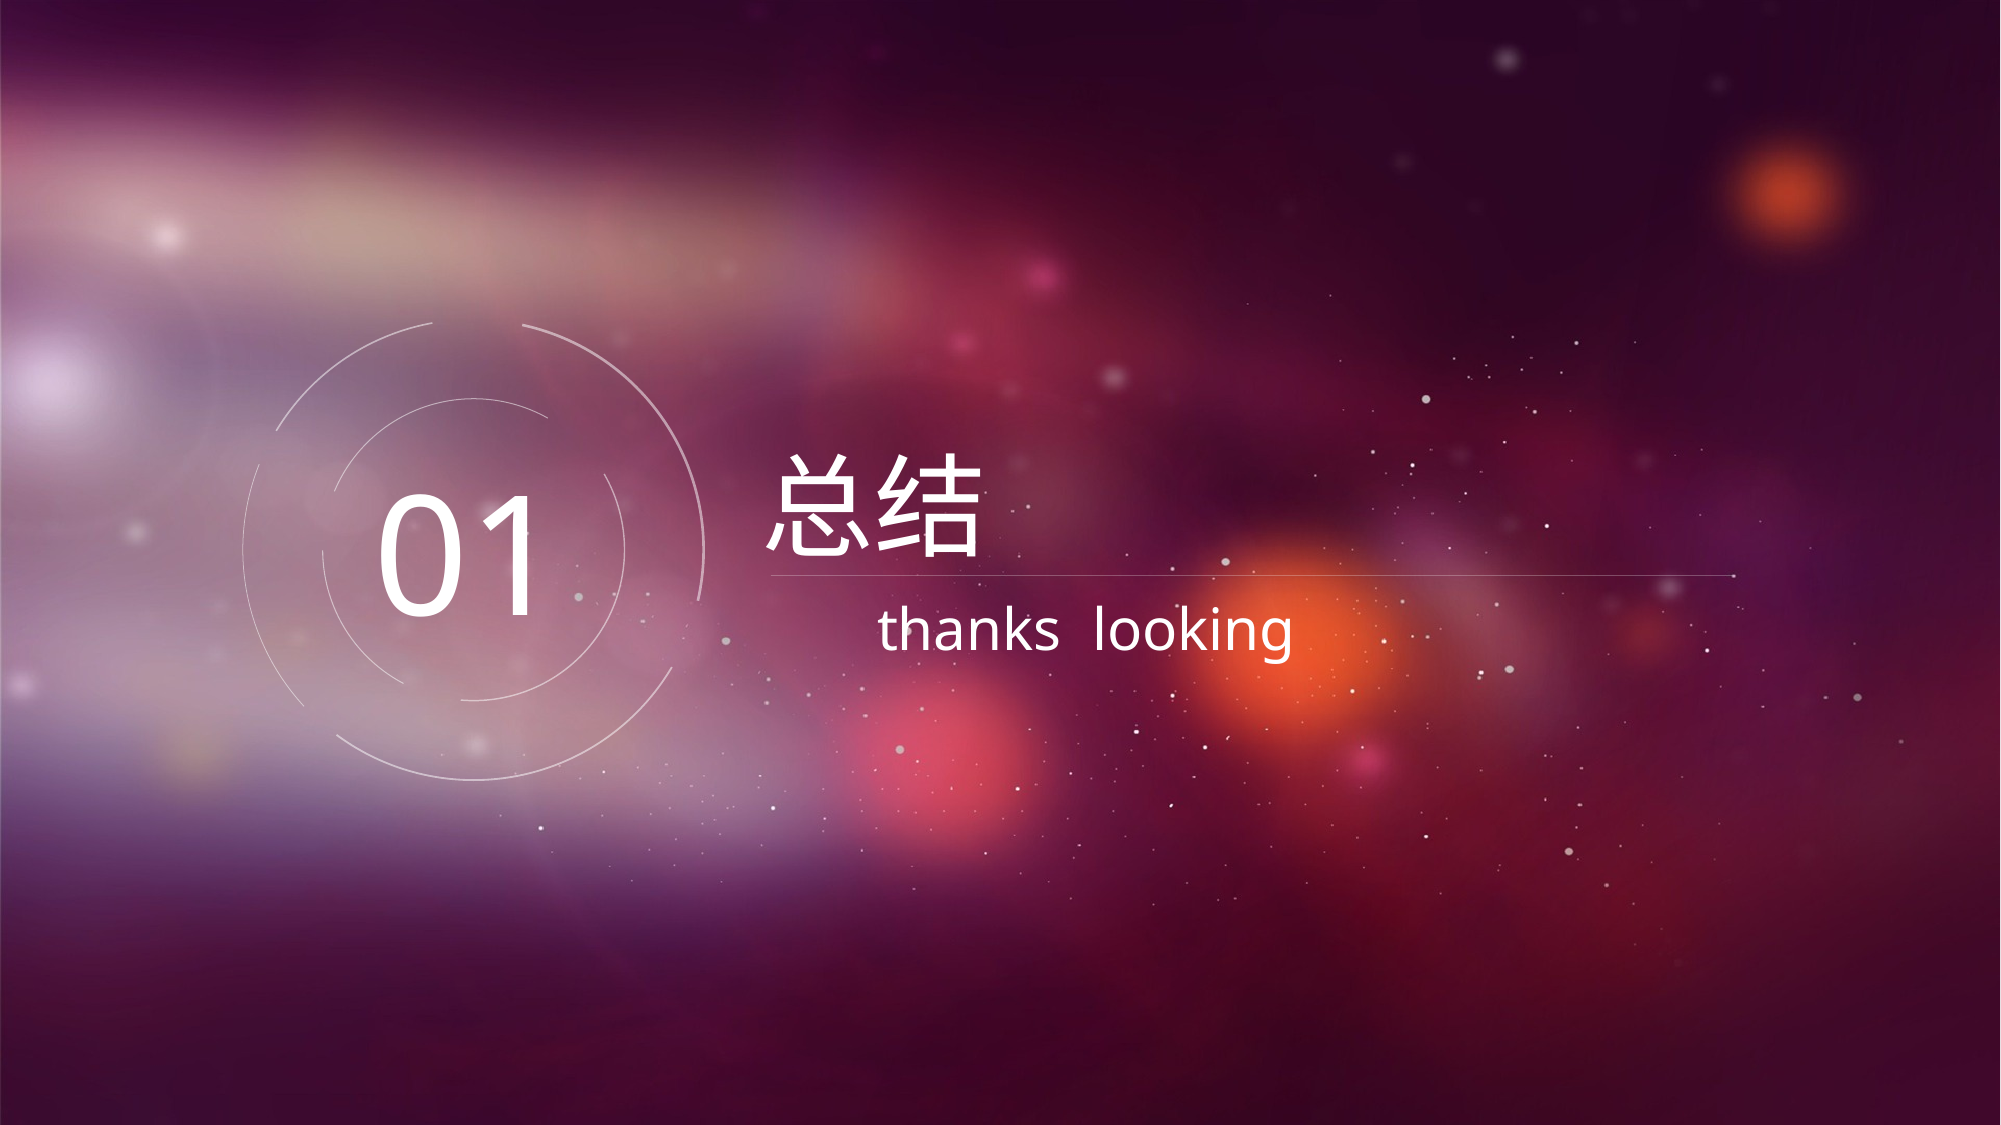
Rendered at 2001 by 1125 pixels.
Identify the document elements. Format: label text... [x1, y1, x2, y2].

text_box thanks looking [862, 584, 1676, 670]
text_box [322, 398, 626, 702]
text_box 总结 [746, 428, 1767, 579]
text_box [242, 318, 705, 781]
picture [0, 0, 2001, 1125]
